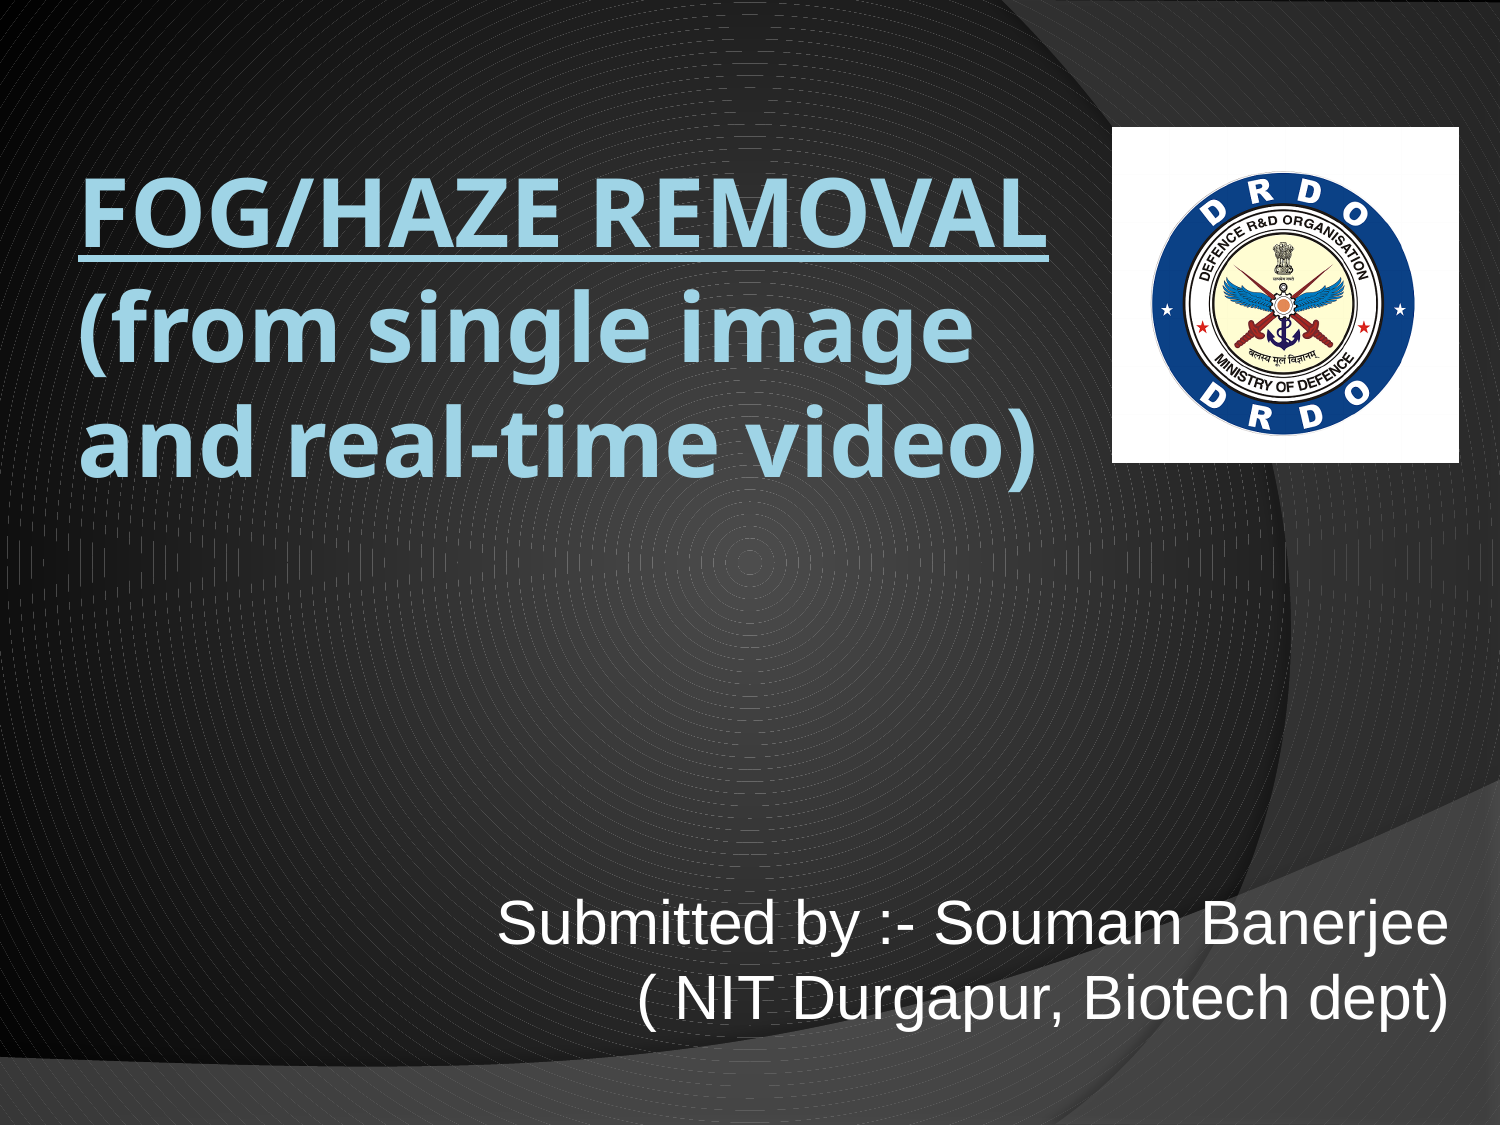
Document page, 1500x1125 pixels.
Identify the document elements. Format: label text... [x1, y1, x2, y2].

text_box Submitted by :- Soumam Banerjee ( NIT Durgapur, Biotech dept) [262, 744, 1459, 1032]
text_box FOG/HAZE REMOVAL (from single image and real-time video) [70, 144, 1134, 527]
picture [1112, 127, 1459, 464]
